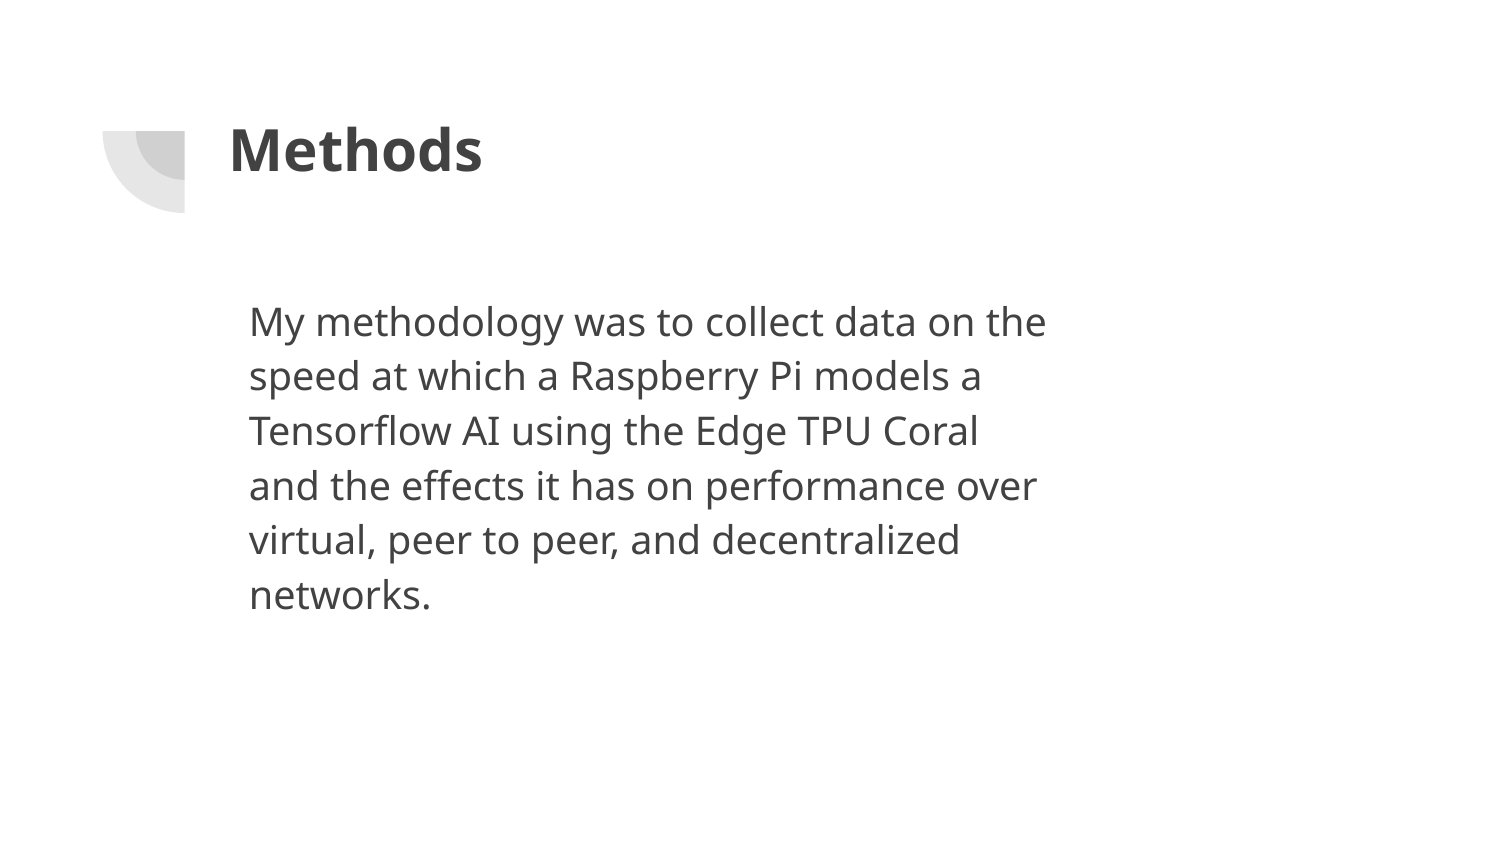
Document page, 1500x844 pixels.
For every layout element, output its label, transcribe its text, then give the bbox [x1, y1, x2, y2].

title Methods [213, 98, 1368, 263]
list My methodology was to collect data on the speed at which a Raspberry Pi models a Tensorflow AI using the Edge TPU Coral and the effects it has on performance over virtual, peer to peer, and decentralized networks. [233, 274, 1065, 692]
